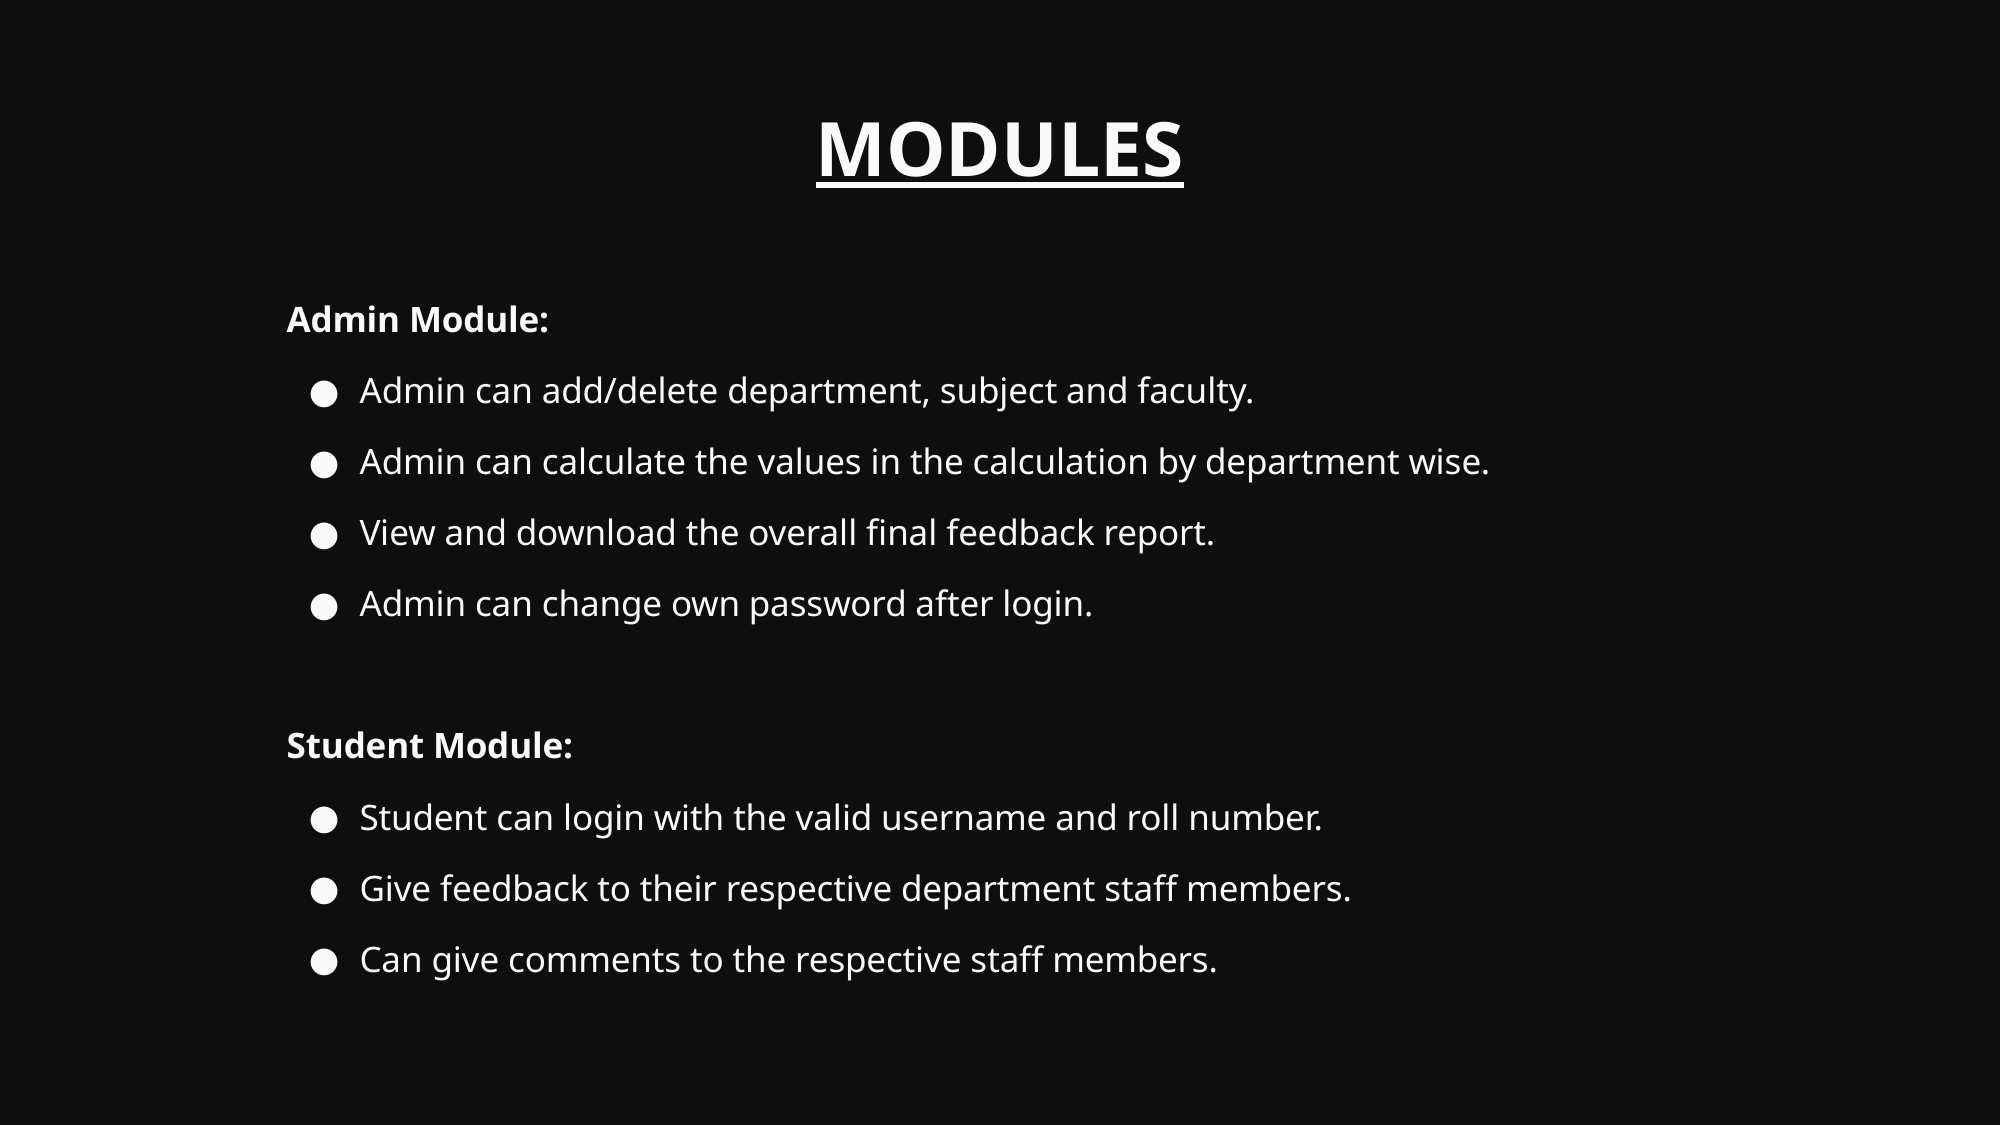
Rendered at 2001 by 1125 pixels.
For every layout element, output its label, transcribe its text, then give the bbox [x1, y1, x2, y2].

title MODULES [156, 86, 1844, 240]
list Admin Module: Admin can add/delete department, subject and faculty. Admin can calculate the values in the calculation by department wise. View and download the overall final feedback report. Admin can change own password after login. Student Module: Student can login with the valid username and roll number. Give feedback to their respective department staff members. Can give comments to the respective staff members. [271, 253, 1598, 1000]
